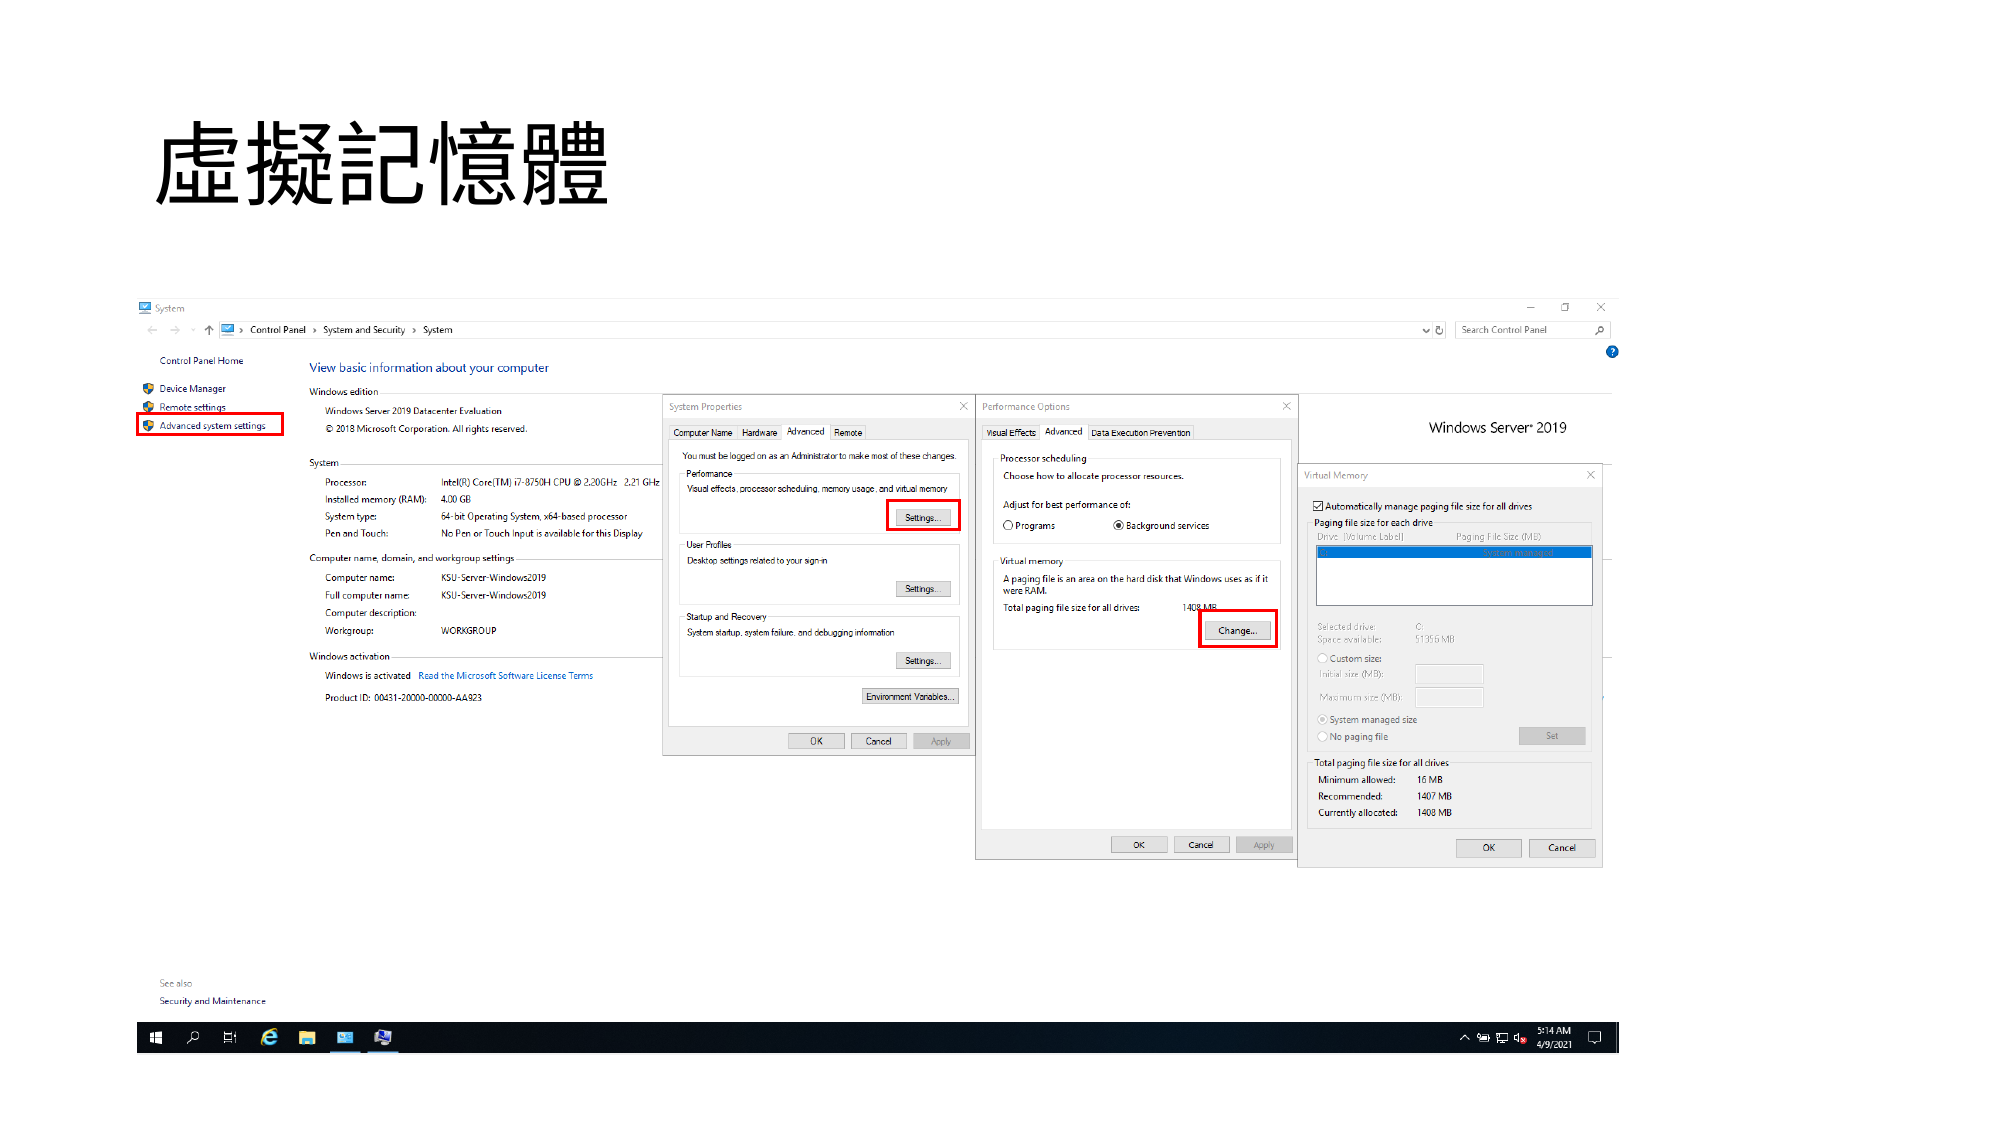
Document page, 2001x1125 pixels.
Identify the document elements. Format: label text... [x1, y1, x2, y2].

title 虛擬記憶體 [137, 59, 1863, 278]
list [137, 298, 1619, 1055]
